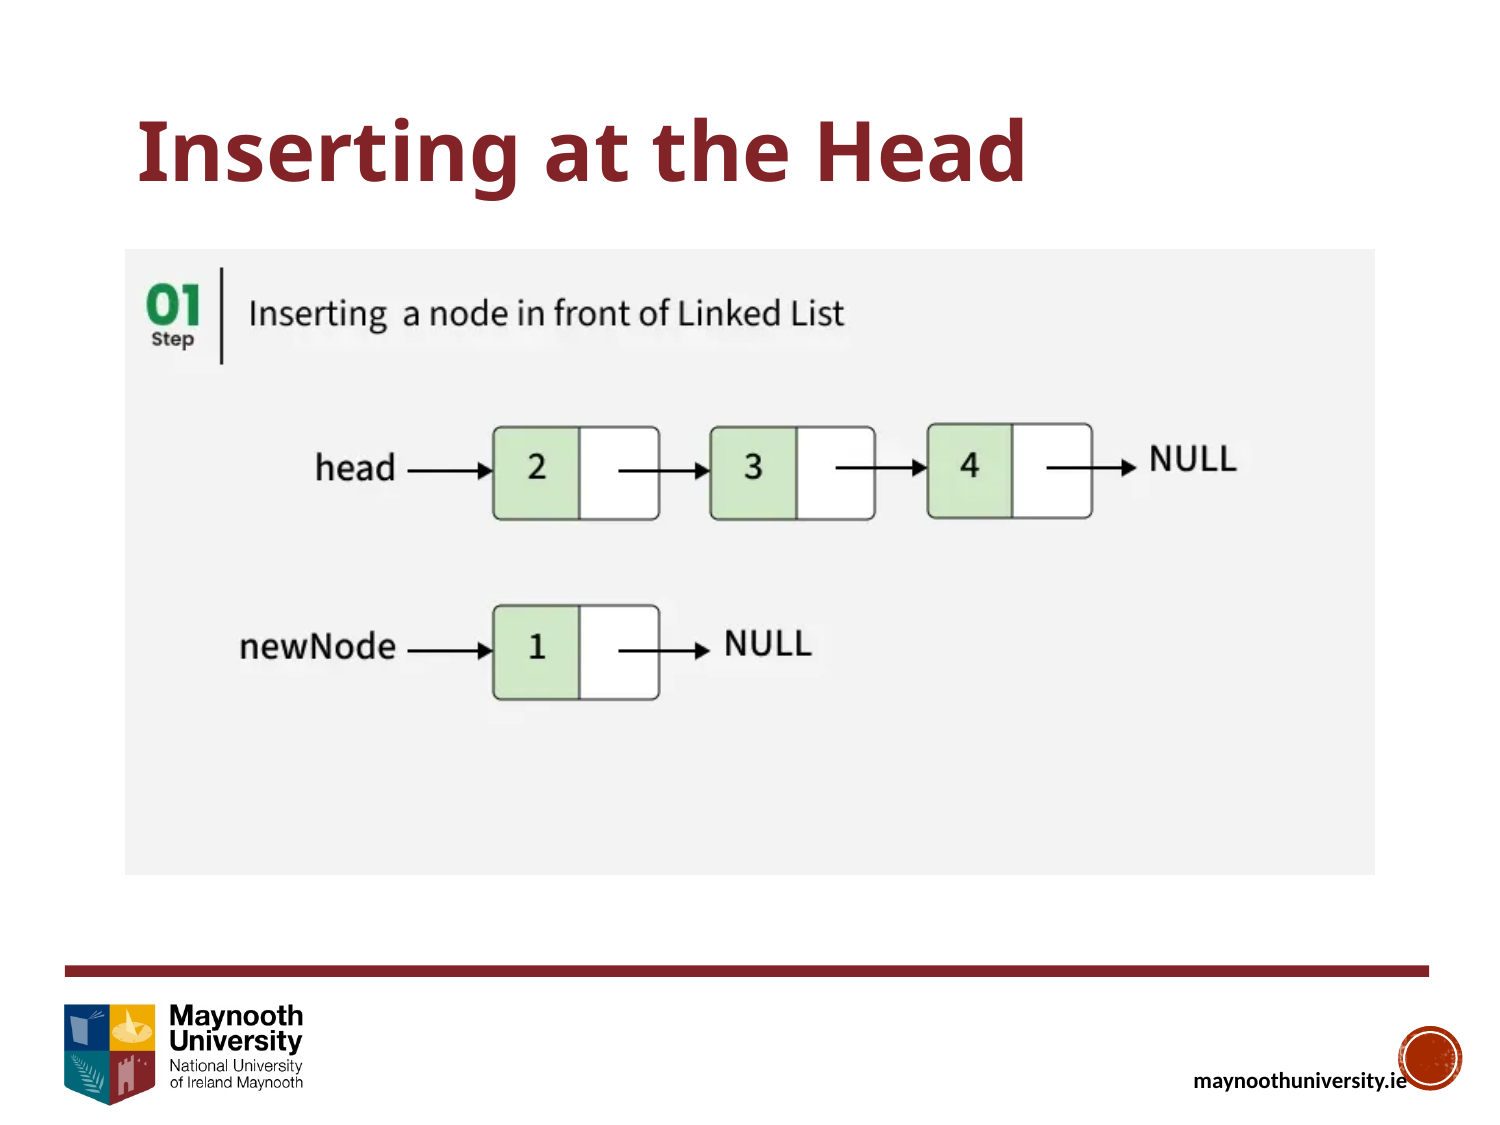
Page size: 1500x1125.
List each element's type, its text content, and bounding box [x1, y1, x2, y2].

picture [125, 250, 1376, 875]
picture [64, 999, 307, 1110]
list Inserting at the Head [122, 101, 1363, 268]
